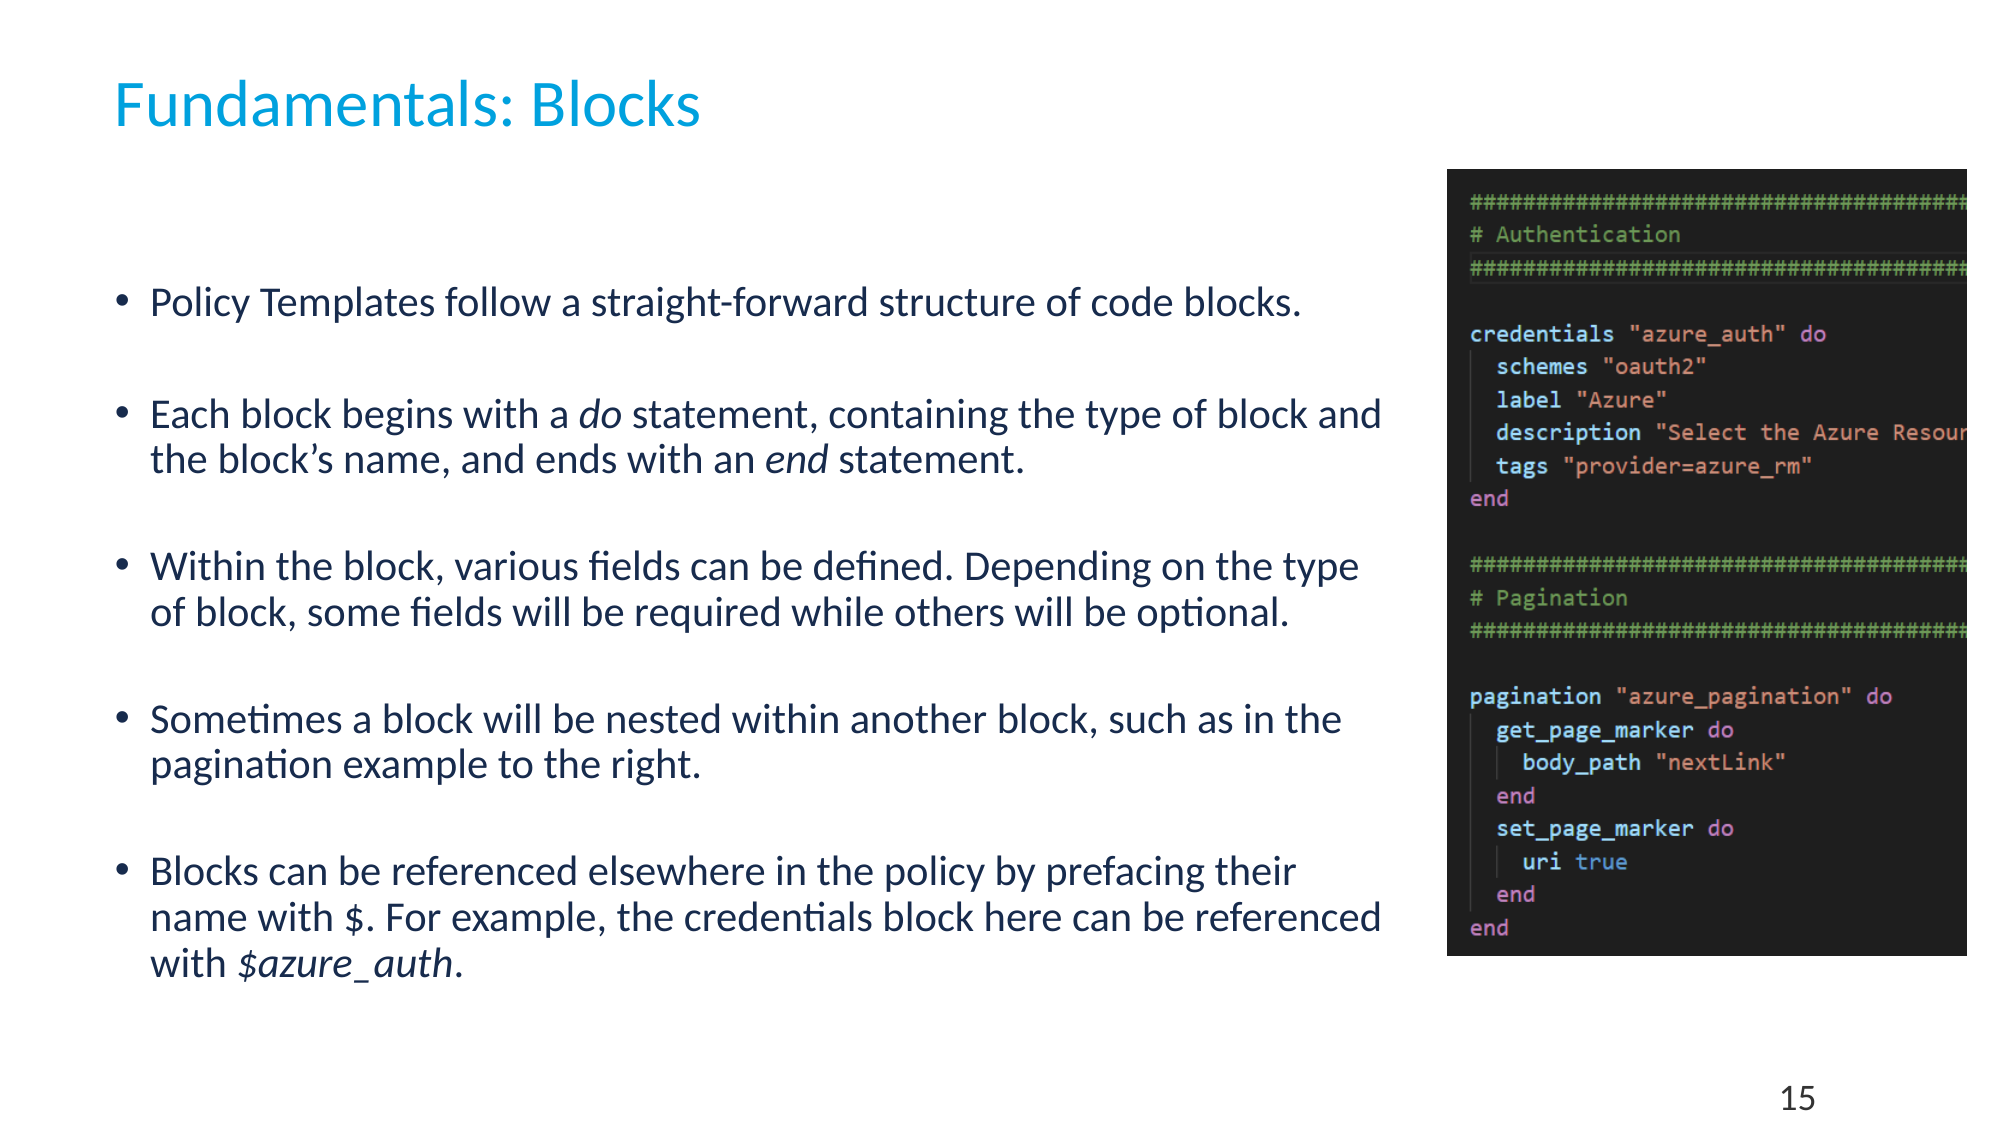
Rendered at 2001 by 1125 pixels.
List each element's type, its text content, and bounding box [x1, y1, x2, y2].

picture [1447, 169, 1967, 956]
list Policy Templates follow a straight-forward structure of code blocks. Each block begins with a do statement, containing the type of block and the block’s name, and ends with an end statement. Within the block, various fields can be defined. Depending on the type of block, some fields will be required while others will be optional. Sometimes a block will be nested within another block, such as in the pagination example to the right. Blocks can be referenced elsewhere in the policy by prefacing their name with $. For example, the credentials block here can be referenced with $azure_auth. [99, 272, 1415, 1014]
title Fundamentals: Blocks [99, 61, 1900, 227]
slide_number 15 [1763, 1065, 1900, 1125]
